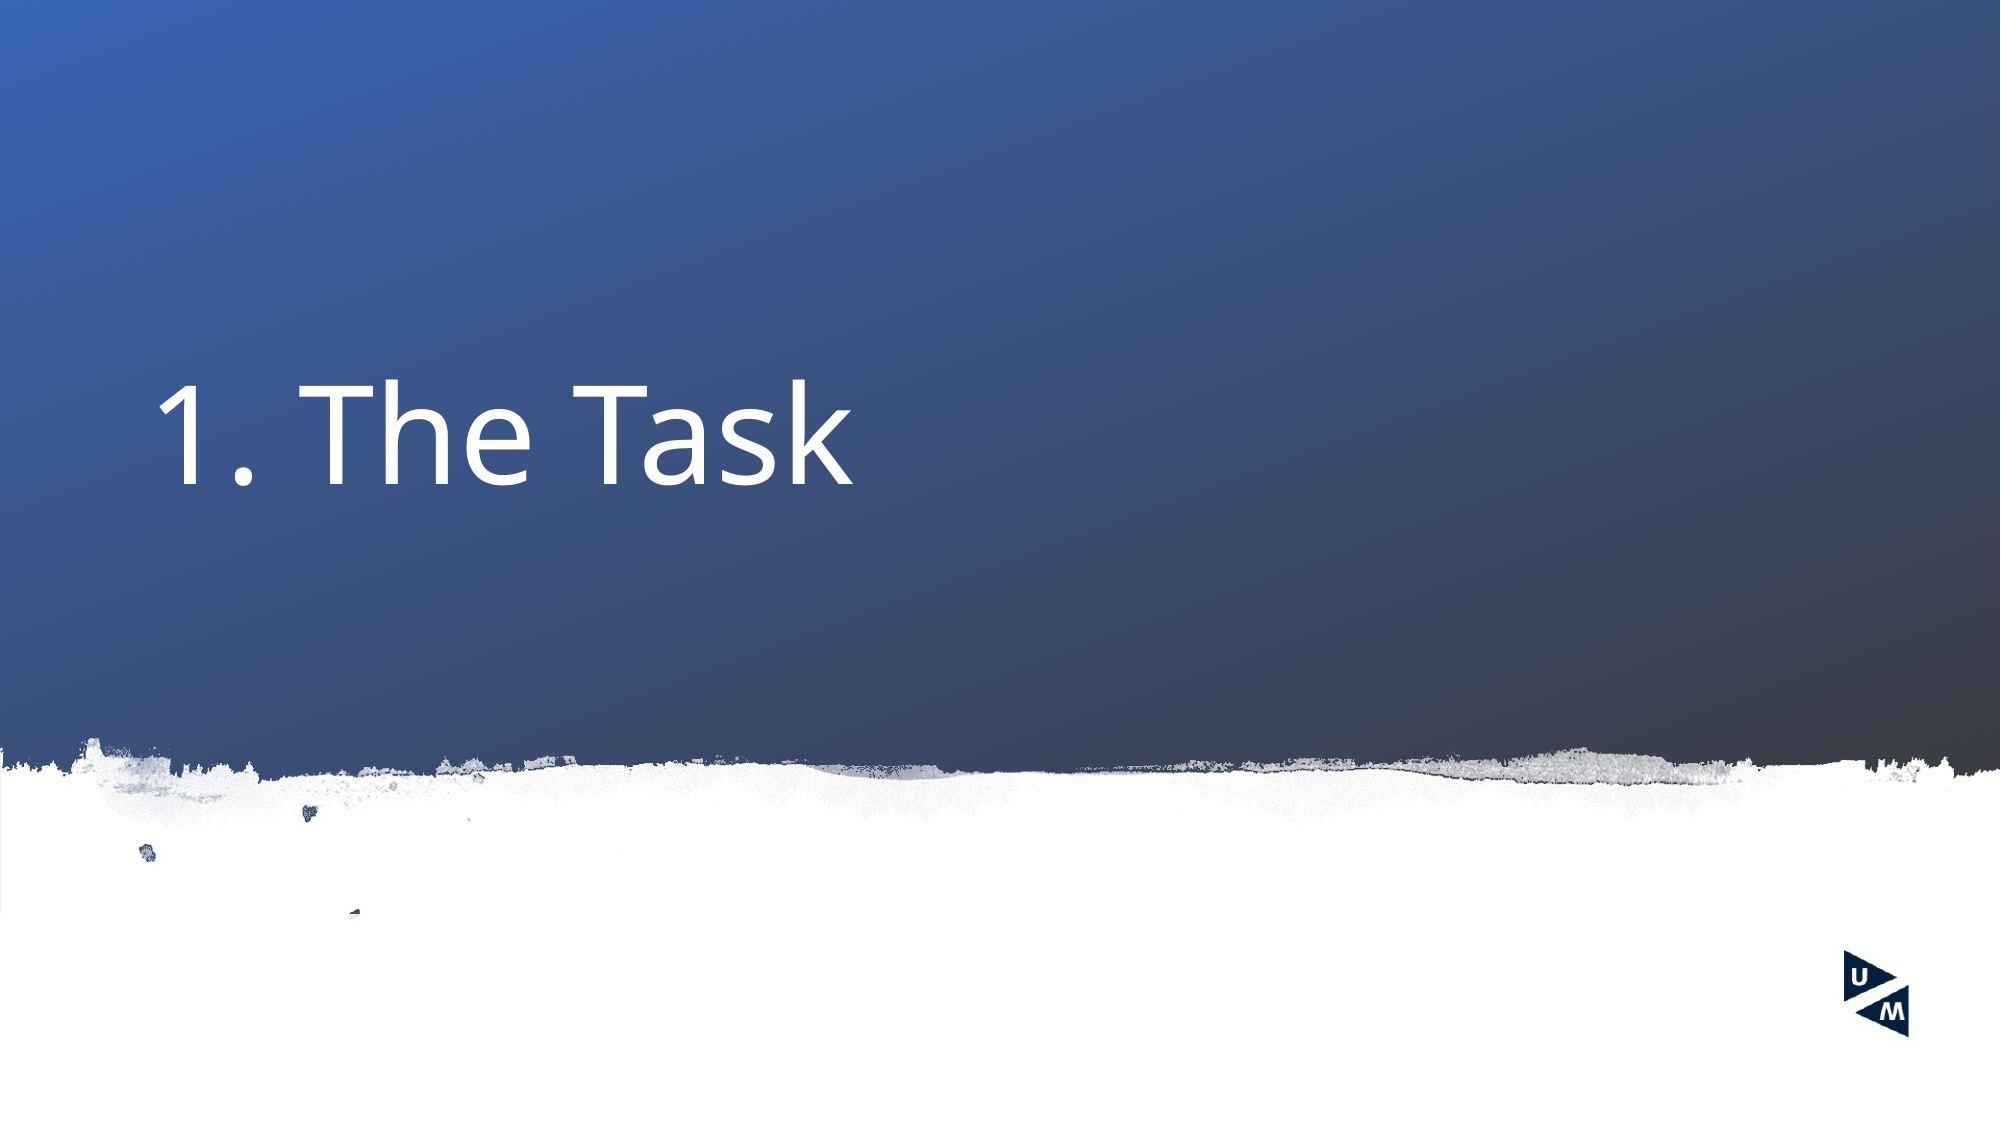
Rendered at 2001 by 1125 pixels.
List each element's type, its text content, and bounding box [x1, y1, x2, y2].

picture [0, 624, 2000, 1125]
text_box [0, 0, 2000, 624]
title 1. The Task [131, 195, 1776, 624]
